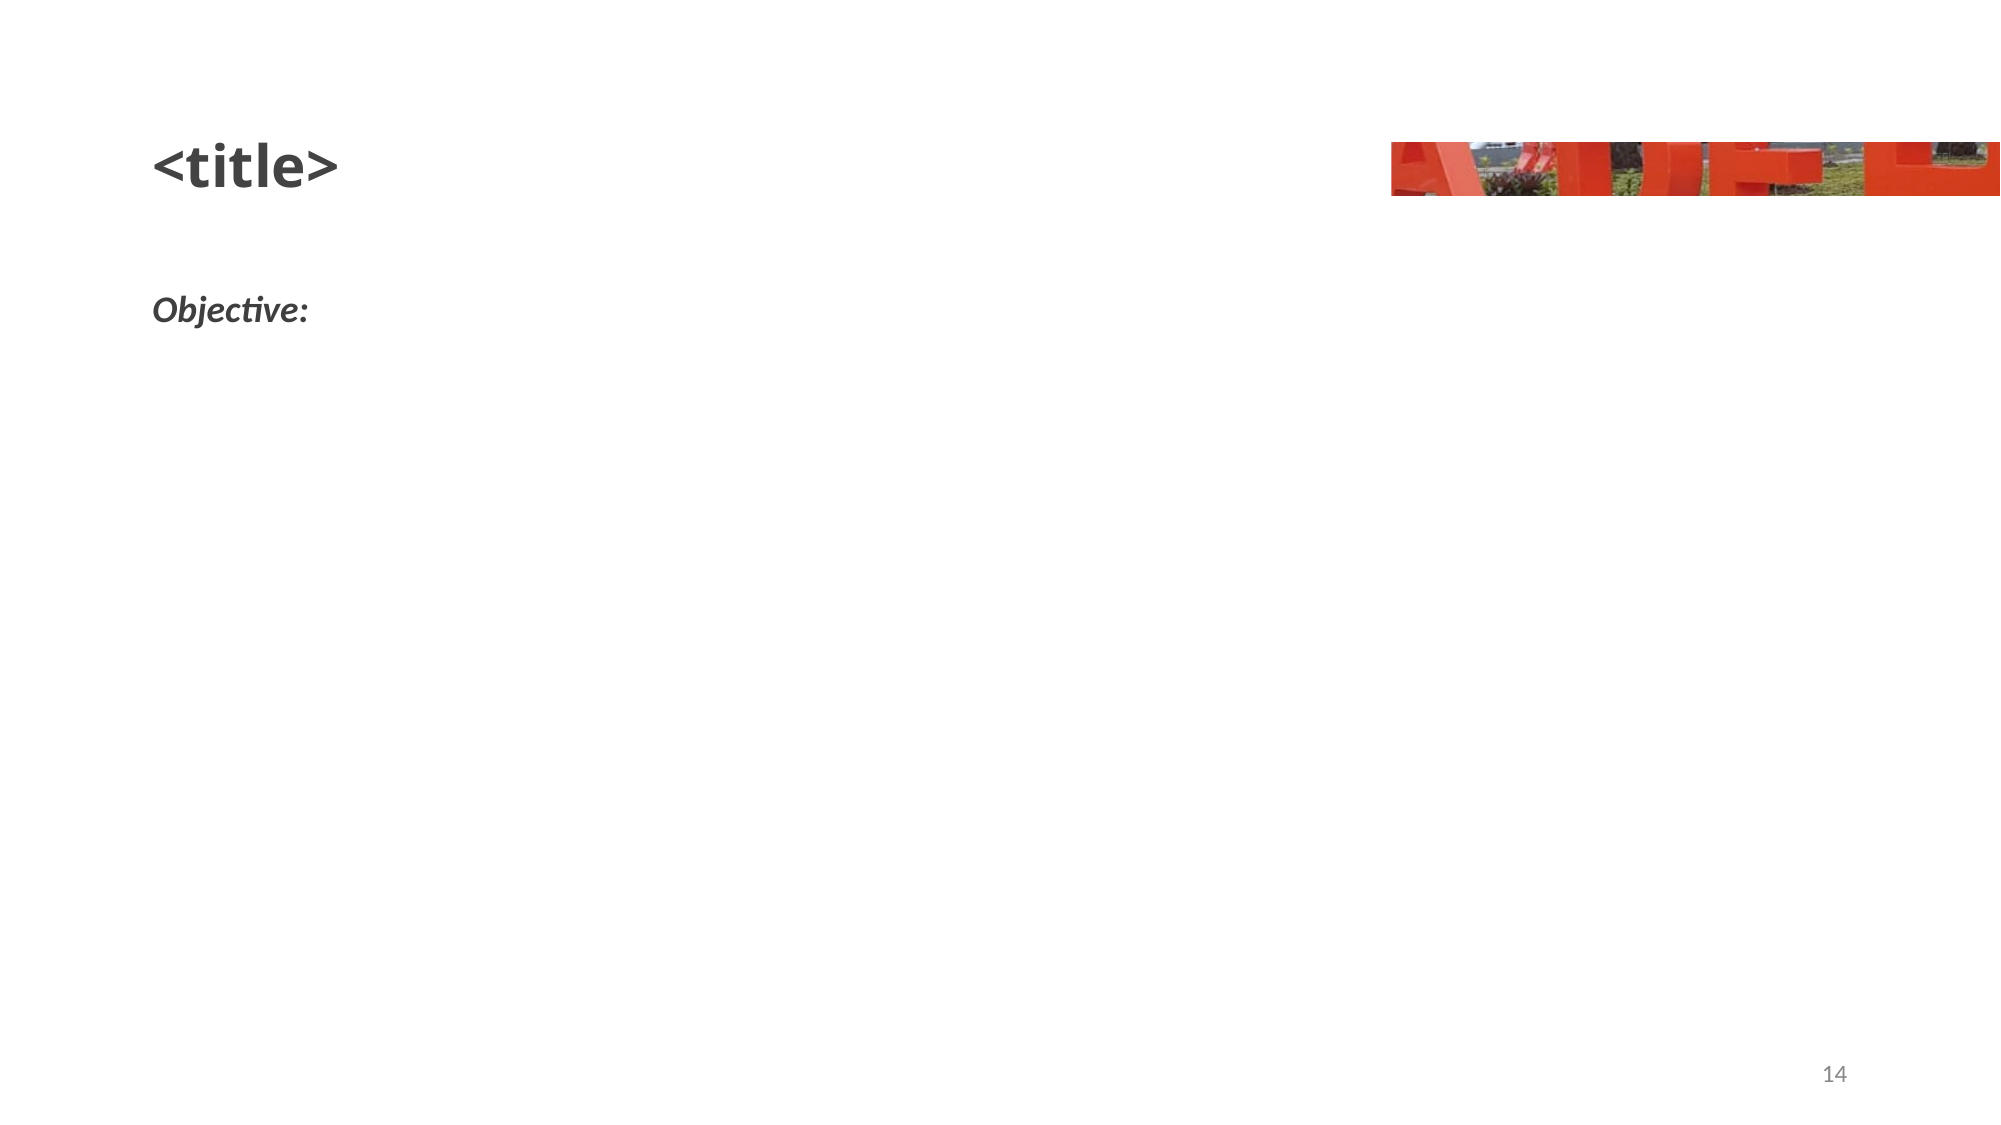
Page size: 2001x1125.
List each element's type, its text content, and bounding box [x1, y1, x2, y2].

slide_number 14 [1412, 1042, 1863, 1103]
picture [1391, 142, 2000, 197]
list Objective: [137, 278, 1863, 1014]
title <title> [137, 59, 1863, 278]
